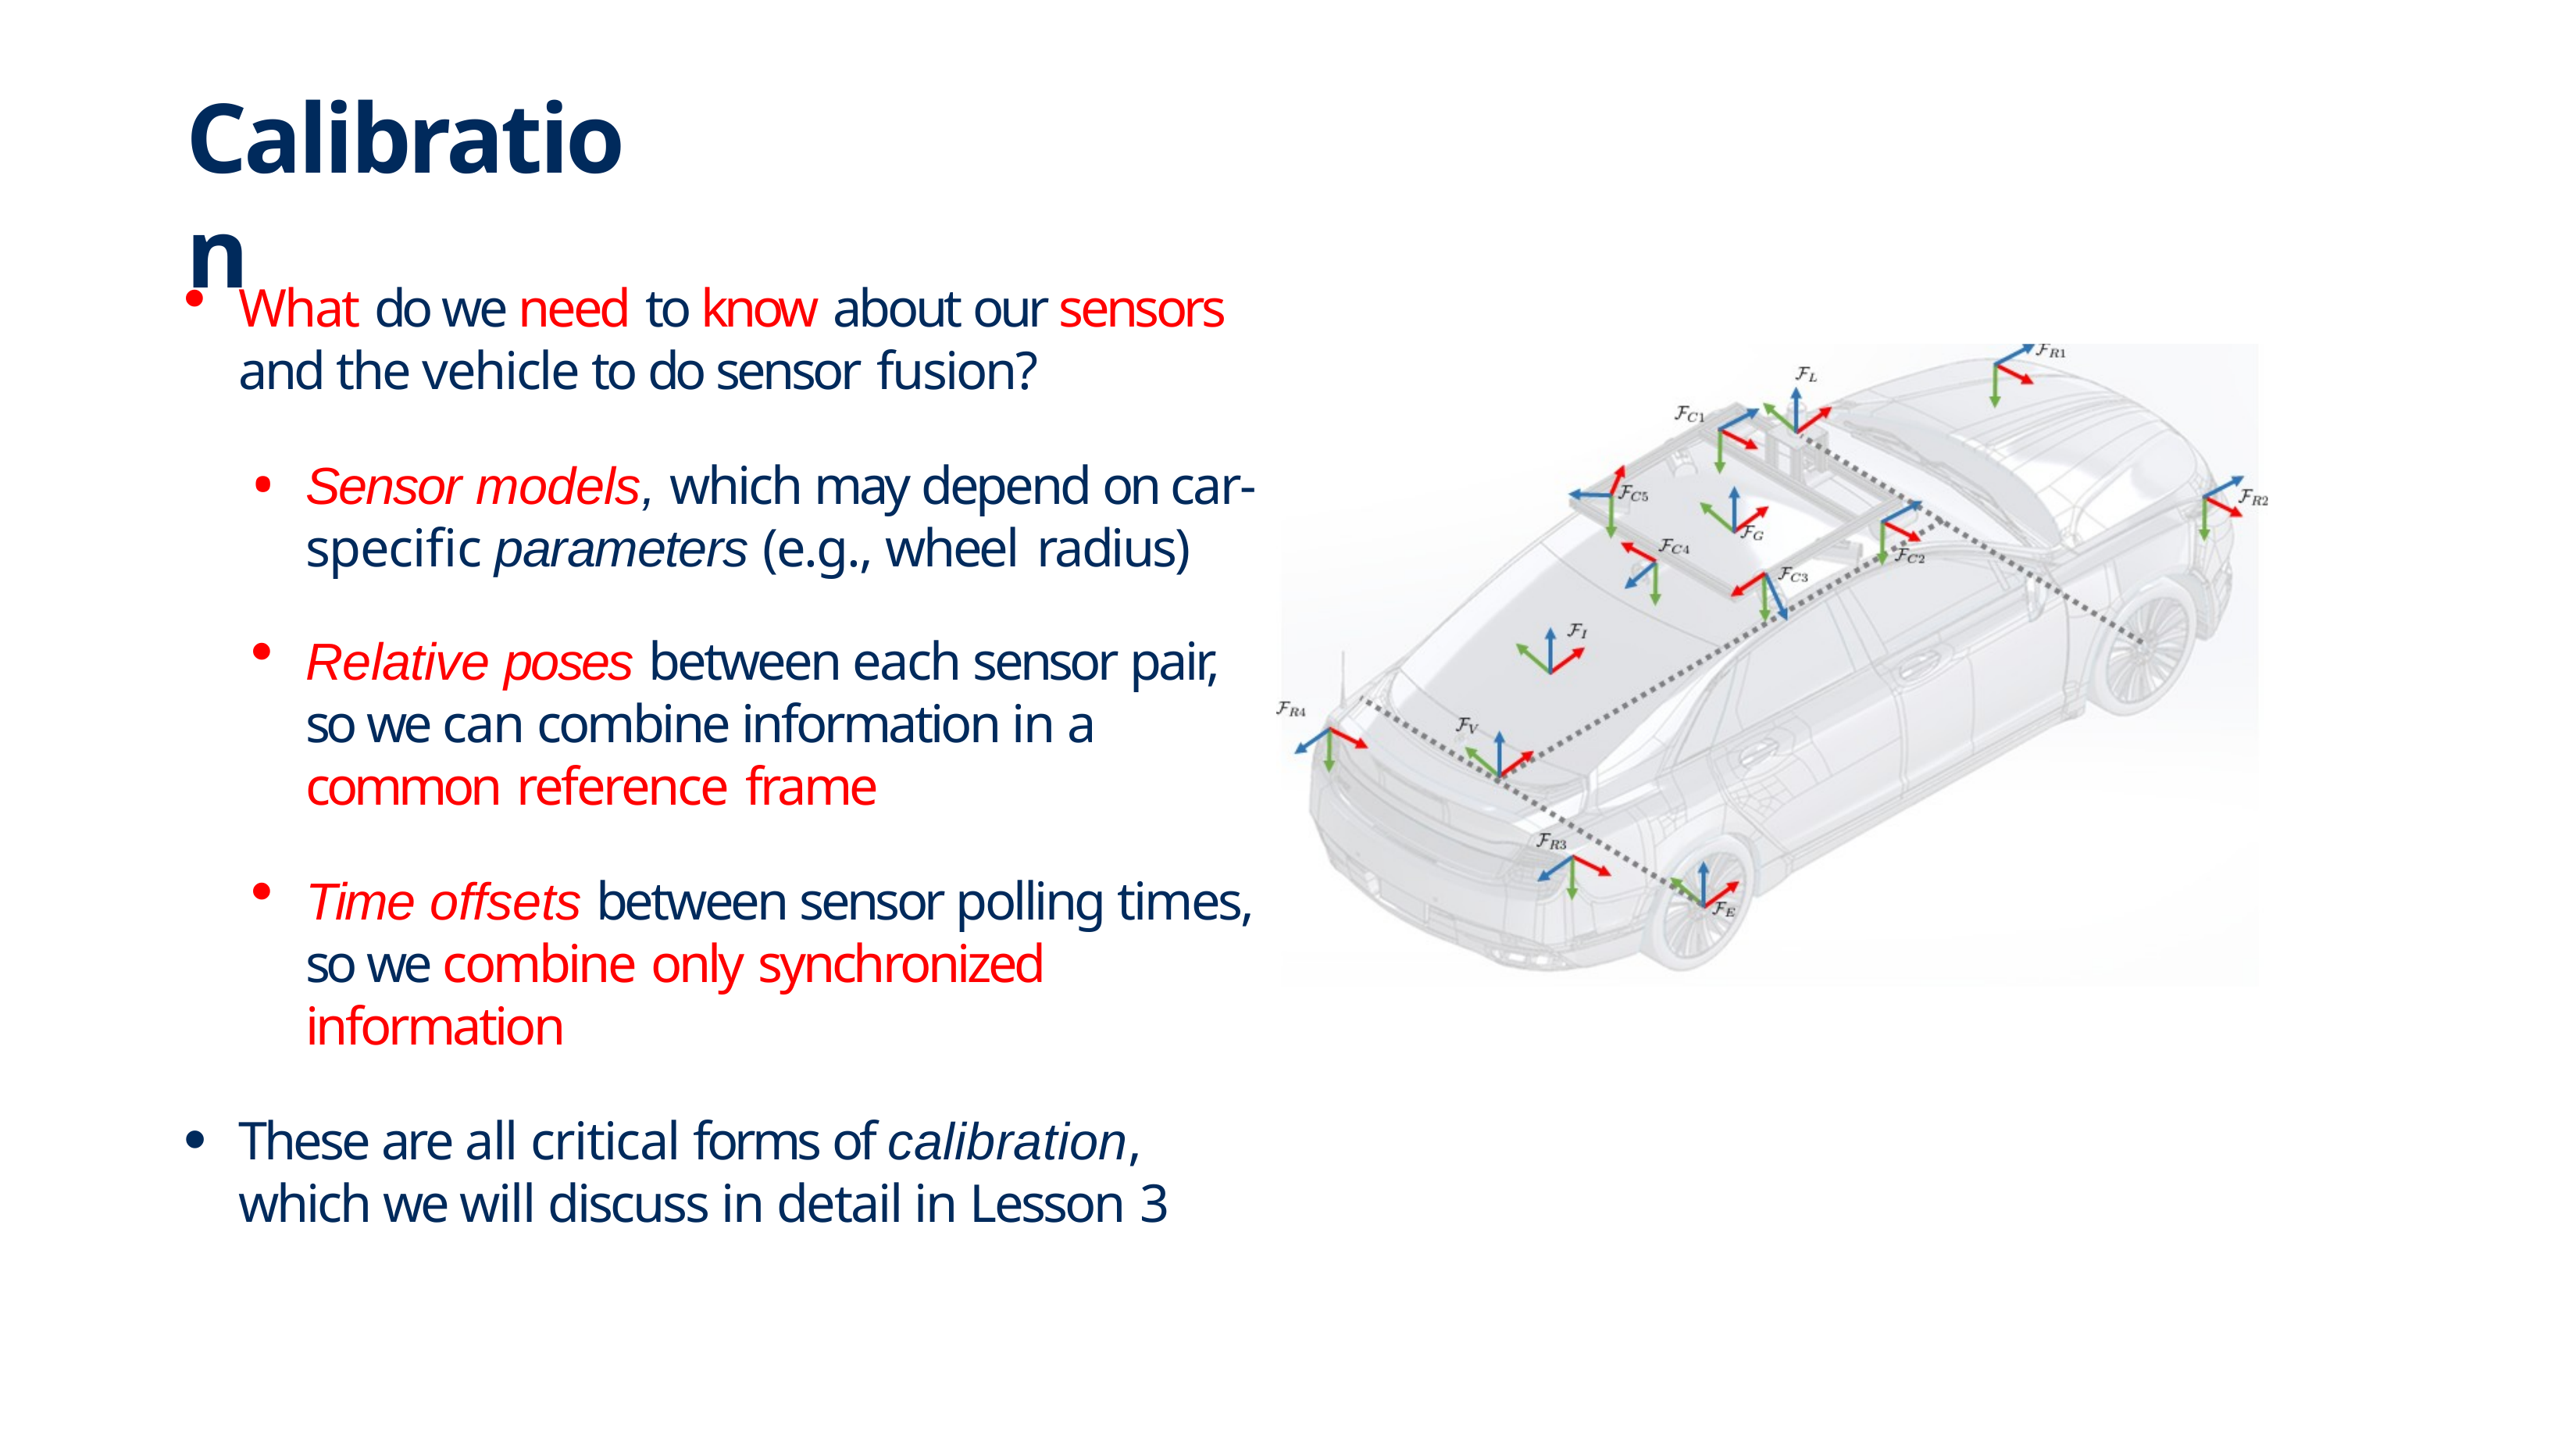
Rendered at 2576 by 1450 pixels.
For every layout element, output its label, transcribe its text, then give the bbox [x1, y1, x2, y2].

title Calibration [184, 74, 644, 273]
text_box [1279, 344, 2268, 987]
text_box What do we need to know about our sensors and the vehicle to do sensor fusion? Sensor models, which may depend on car- specific parameters (e.g., wheel radius) Relative poses between each sensor pair, so we can combine information in a common reference frame Time offsets between sensor polling times, so we combine only synchronized information These are all critical forms of calibration, which we will discuss in detail in Lesson 3 [182, 273, 1279, 1233]
